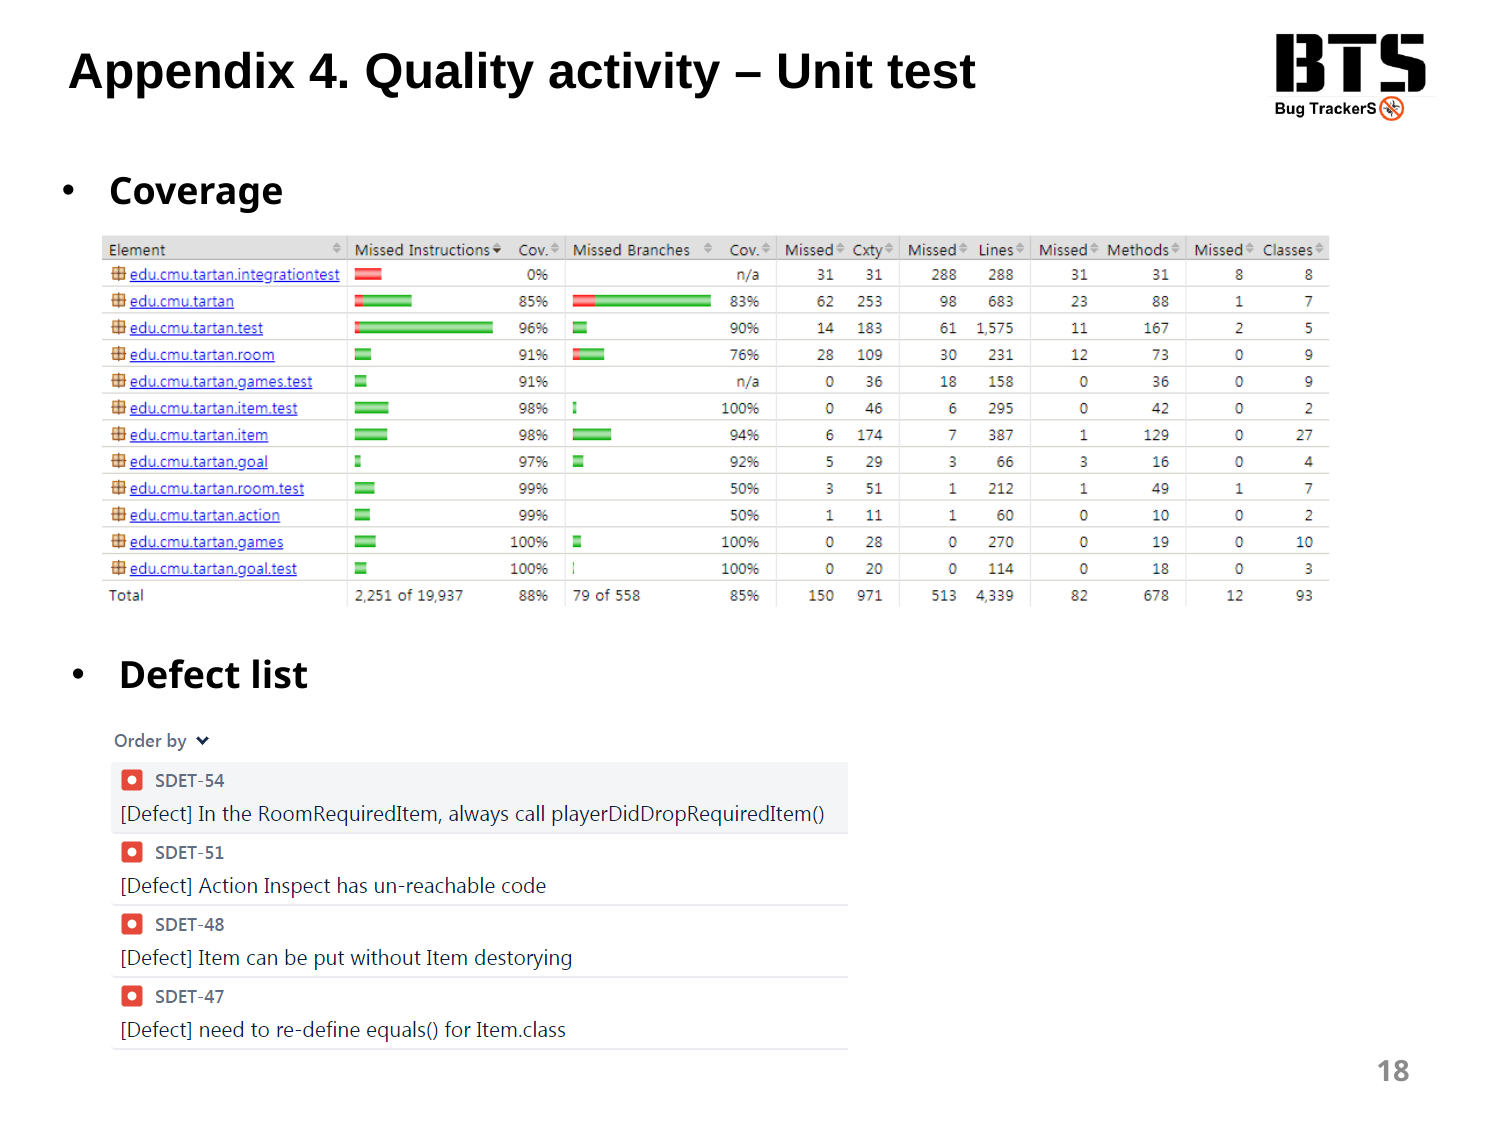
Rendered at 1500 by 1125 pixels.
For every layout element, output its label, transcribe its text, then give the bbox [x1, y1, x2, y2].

text_box Appendix 4. Quality activity – Unit test [53, 30, 1262, 106]
picture [1263, 30, 1437, 127]
text_box Coverage [47, 146, 309, 220]
slide_number 18 [1074, 1042, 1425, 1103]
text_box Defect list [56, 630, 334, 704]
picture [102, 231, 1342, 610]
picture [102, 715, 848, 1064]
